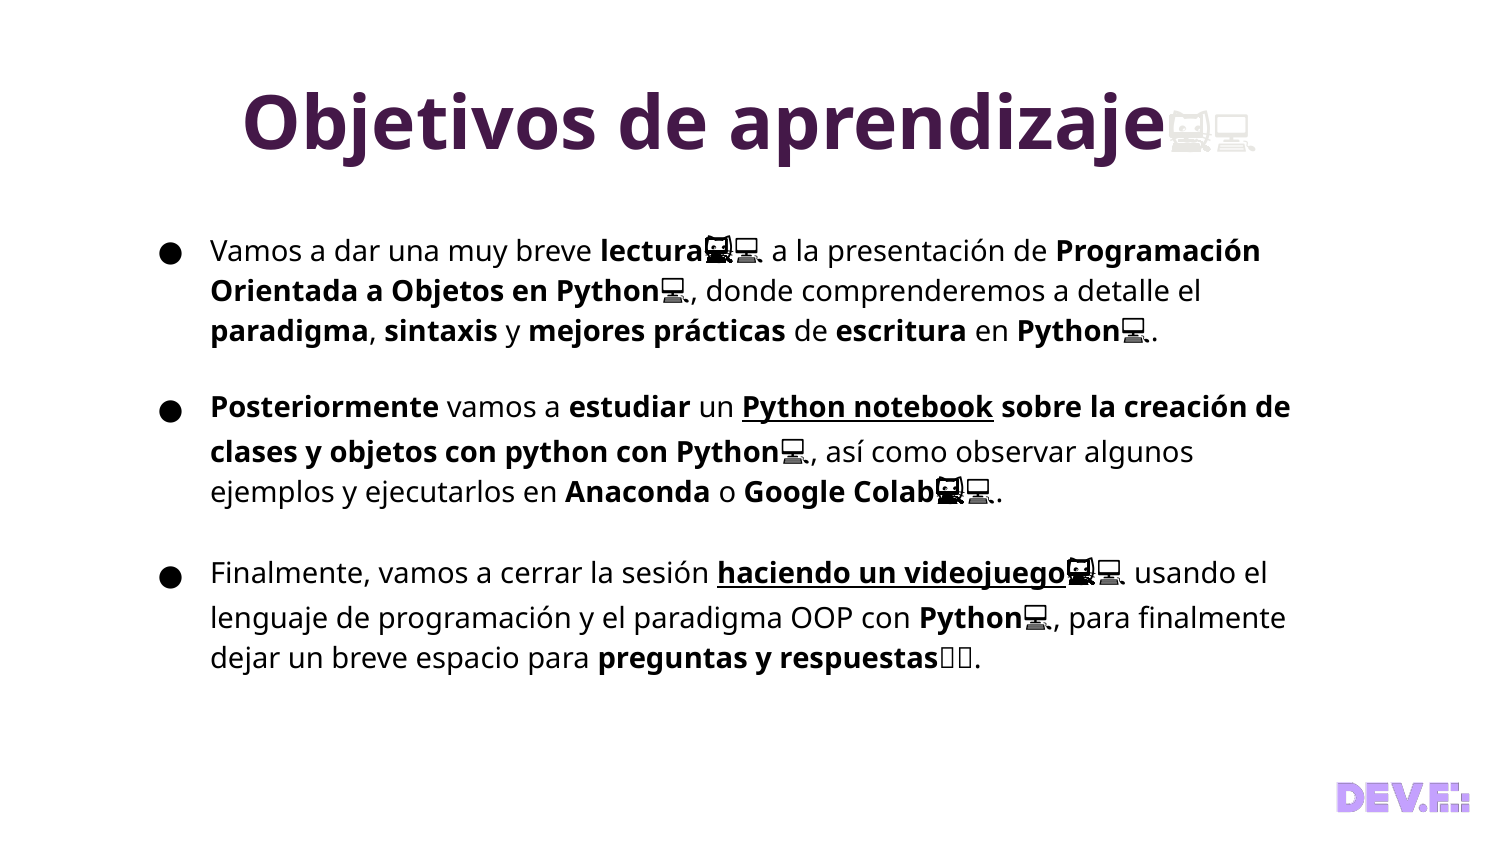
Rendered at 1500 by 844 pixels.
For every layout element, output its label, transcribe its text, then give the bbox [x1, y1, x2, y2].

picture [1330, 776, 1474, 818]
text_box Vamos a dar una muy breve lectura🐱‍💻 a la presentación de Programación Orientada a Objetos en Python💻🐍, donde comprenderemos a detalle el paradigma, sintaxis y mejores prácticas de escritura en Python💻🐍. Posteriormente vamos a estudiar un Python notebook sobre la creación de clases y objetos con python con Python💻🐍, así como observar algunos ejemplos y ejecutarlos en Anaconda o Google Colab🐱‍💻. Finalmente, vamos a cerrar la sesión haciendo un videojuego🐱‍💻 usando el lenguaje de programación y el paradigma OOP con Python💻🐍, para finalmente dejar un breve espacio para preguntas y respuestas🤖💜. [119, 212, 1338, 771]
text_box Objetivos de aprendizaje🐱‍💻 [82, 59, 1418, 188]
